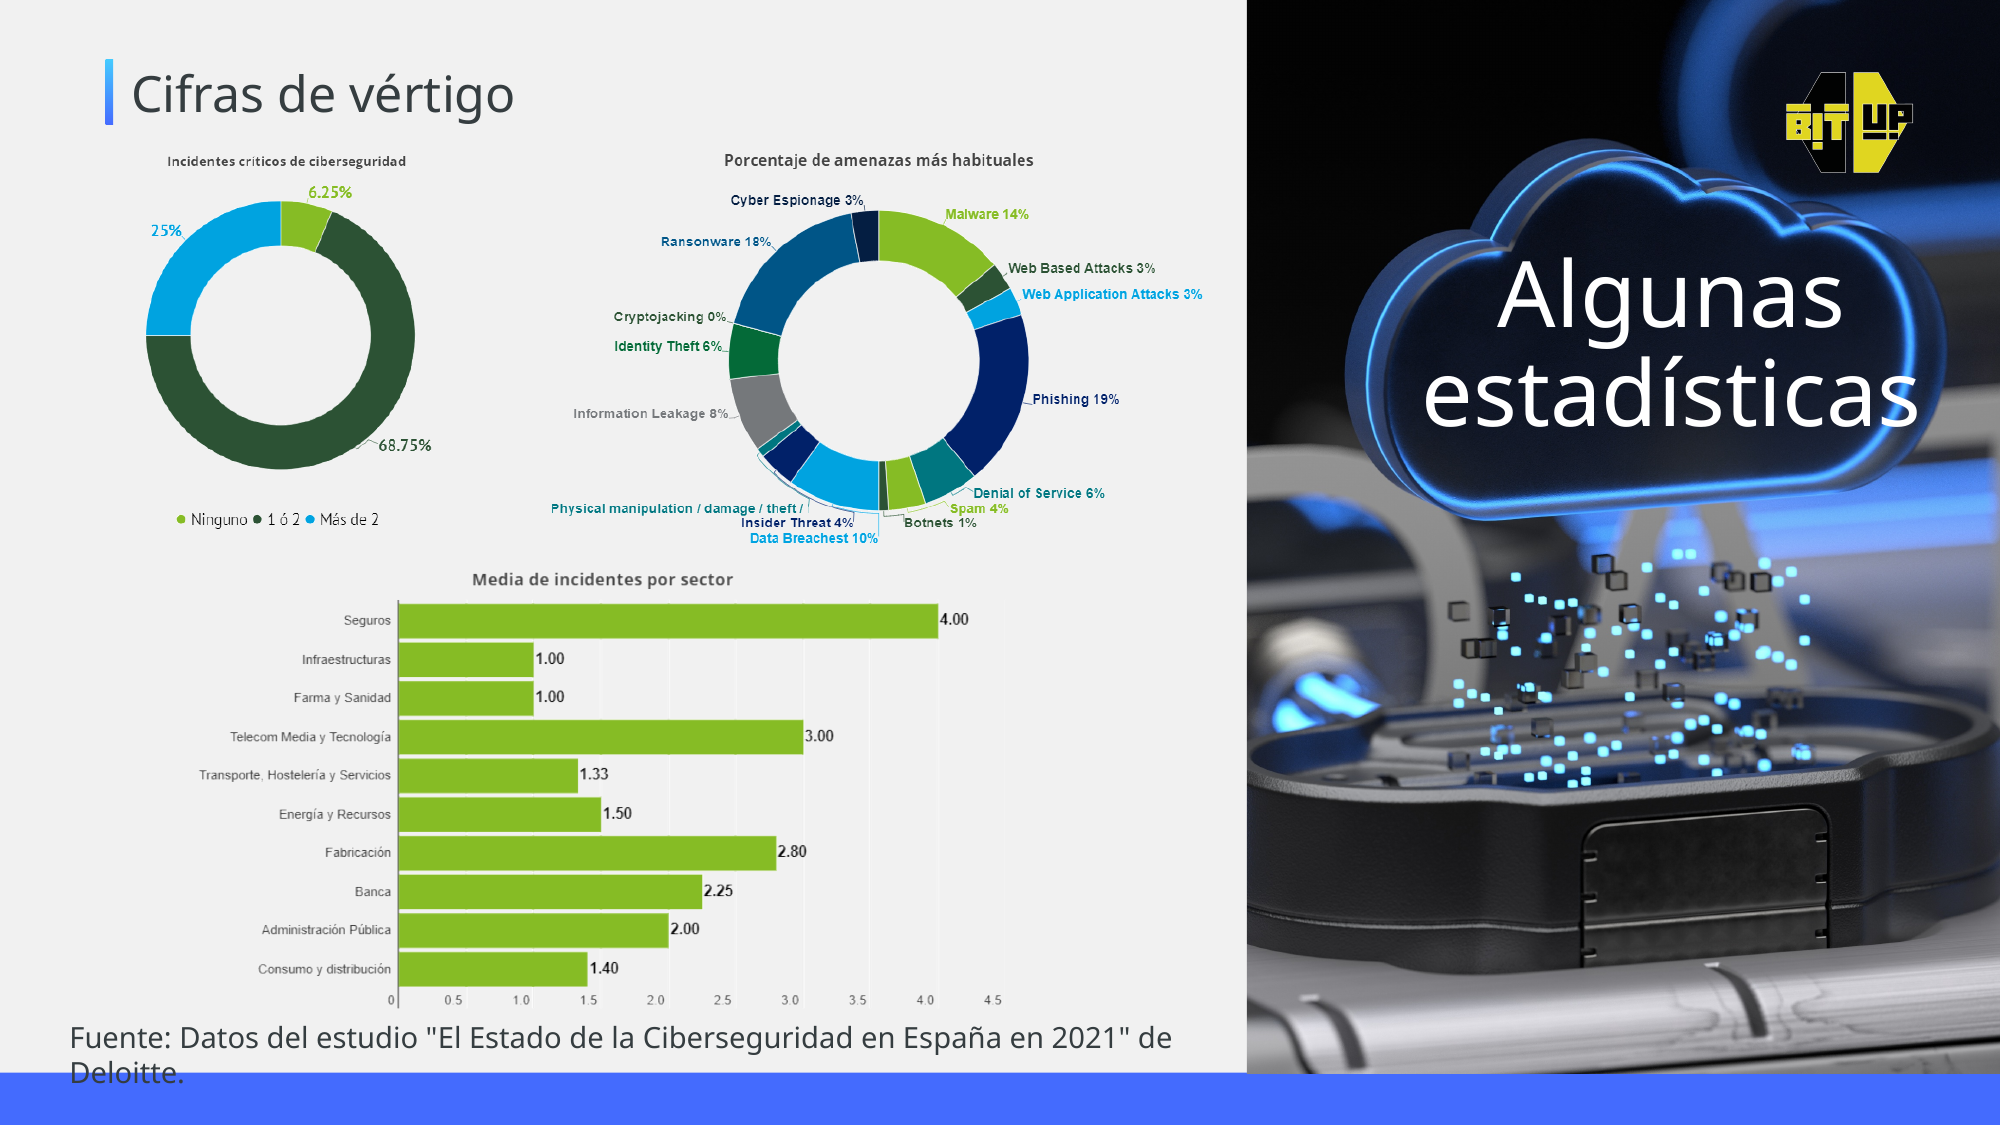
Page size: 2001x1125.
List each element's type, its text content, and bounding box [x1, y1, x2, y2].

picture [170, 131, 1227, 1025]
title Cifras de vértigo [115, 44, 1246, 149]
picture [89, 128, 480, 546]
picture [1246, 0, 2000, 1074]
text_box Fuente: Datos del estudio "El Estado de la Ciberseguridad en España en 2021" de Deloitte. [54, 1011, 1247, 1097]
